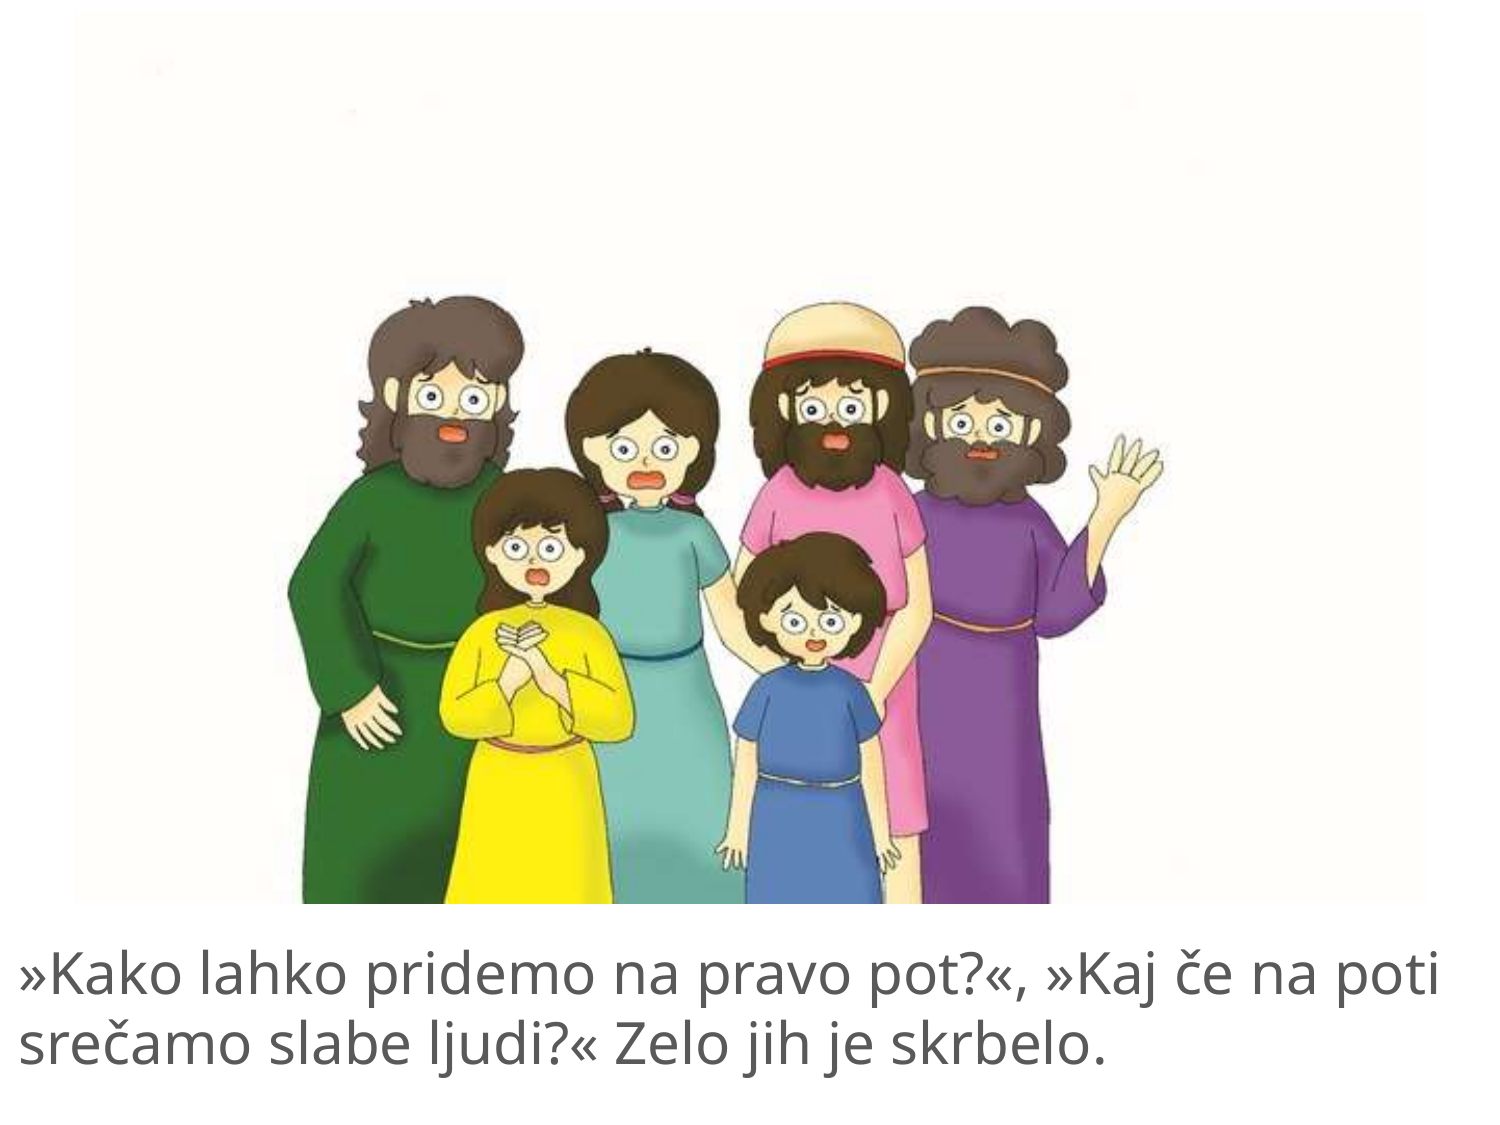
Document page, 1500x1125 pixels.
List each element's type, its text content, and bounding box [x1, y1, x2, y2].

picture [74, 10, 1426, 905]
text_box »Kako lahko pridemo na pravo pot?«, »Kaj če na poti srečamo slabe ljudi?« Zelo jih je skrbelo. [4, 928, 1475, 1084]
